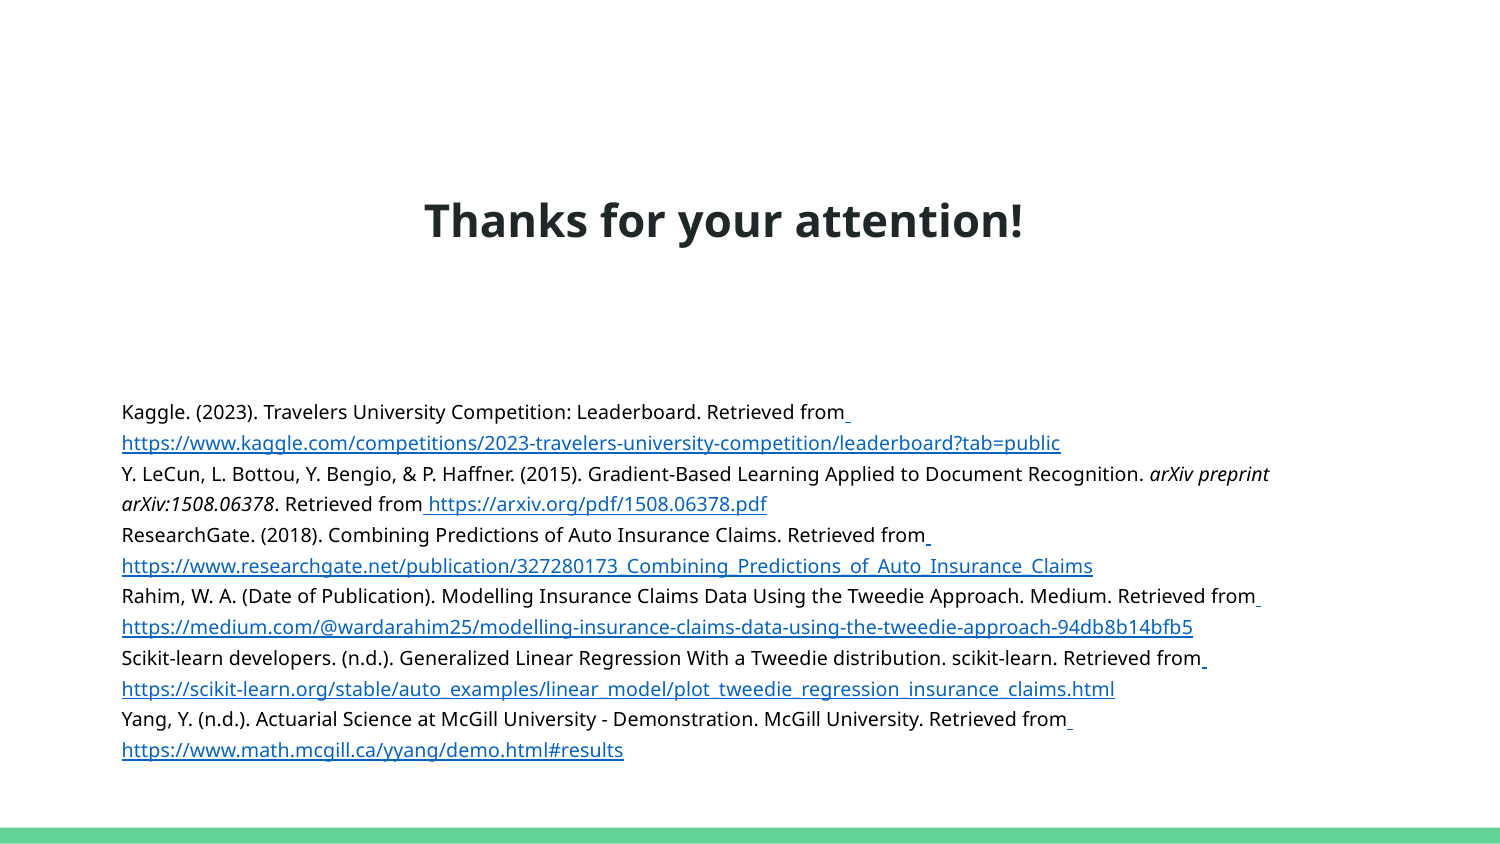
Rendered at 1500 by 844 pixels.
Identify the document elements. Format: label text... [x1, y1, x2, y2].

list Kaggle. (2023). Travelers University Competition: Leaderboard. Retrieved from https://www.kaggle.com/competitions/2023-travelers-university-competition/leaderboard?tab=public Y. LeCun, L. Bottou, Y. Bengio, & P. Haffner. (2015). Gradient-Based Learning Applied to Document Recognition. arXiv preprint arXiv:1508.06378. Retrieved from https://arxiv.org/pdf/1508.06378.pdf ResearchGate. (2018). Combining Predictions of Auto Insurance Claims. Retrieved from https://www.researchgate.net/publication/327280173_Combining_Predictions_of_Auto_Insurance_Claims Rahim, W. A. (Date of Publication). Modelling Insurance Claims Data Using the Tweedie Approach. Medium. Retrieved from https://medium.com/@wardarahim25/modelling-insurance-claims-data-using-the-tweedie-approach-94db8b14bfb5 Scikit-learn developers. (n.d.). Generalized Linear Regression With a Tweedie distribution. scikit-learn. Retrieved from https://scikit-learn.org/stable/auto_examples/linear_model/plot_tweedie_regression_insurance_claims.html Yang, Y. (n.d.). Actuarial Science at McGill University - Demonstration. McGill University. Retrieved from https://www.math.mcgill.ca/yyang/demo.html#results [106, 379, 1394, 782]
title Thanks for your attention! [25, 173, 1423, 266]
